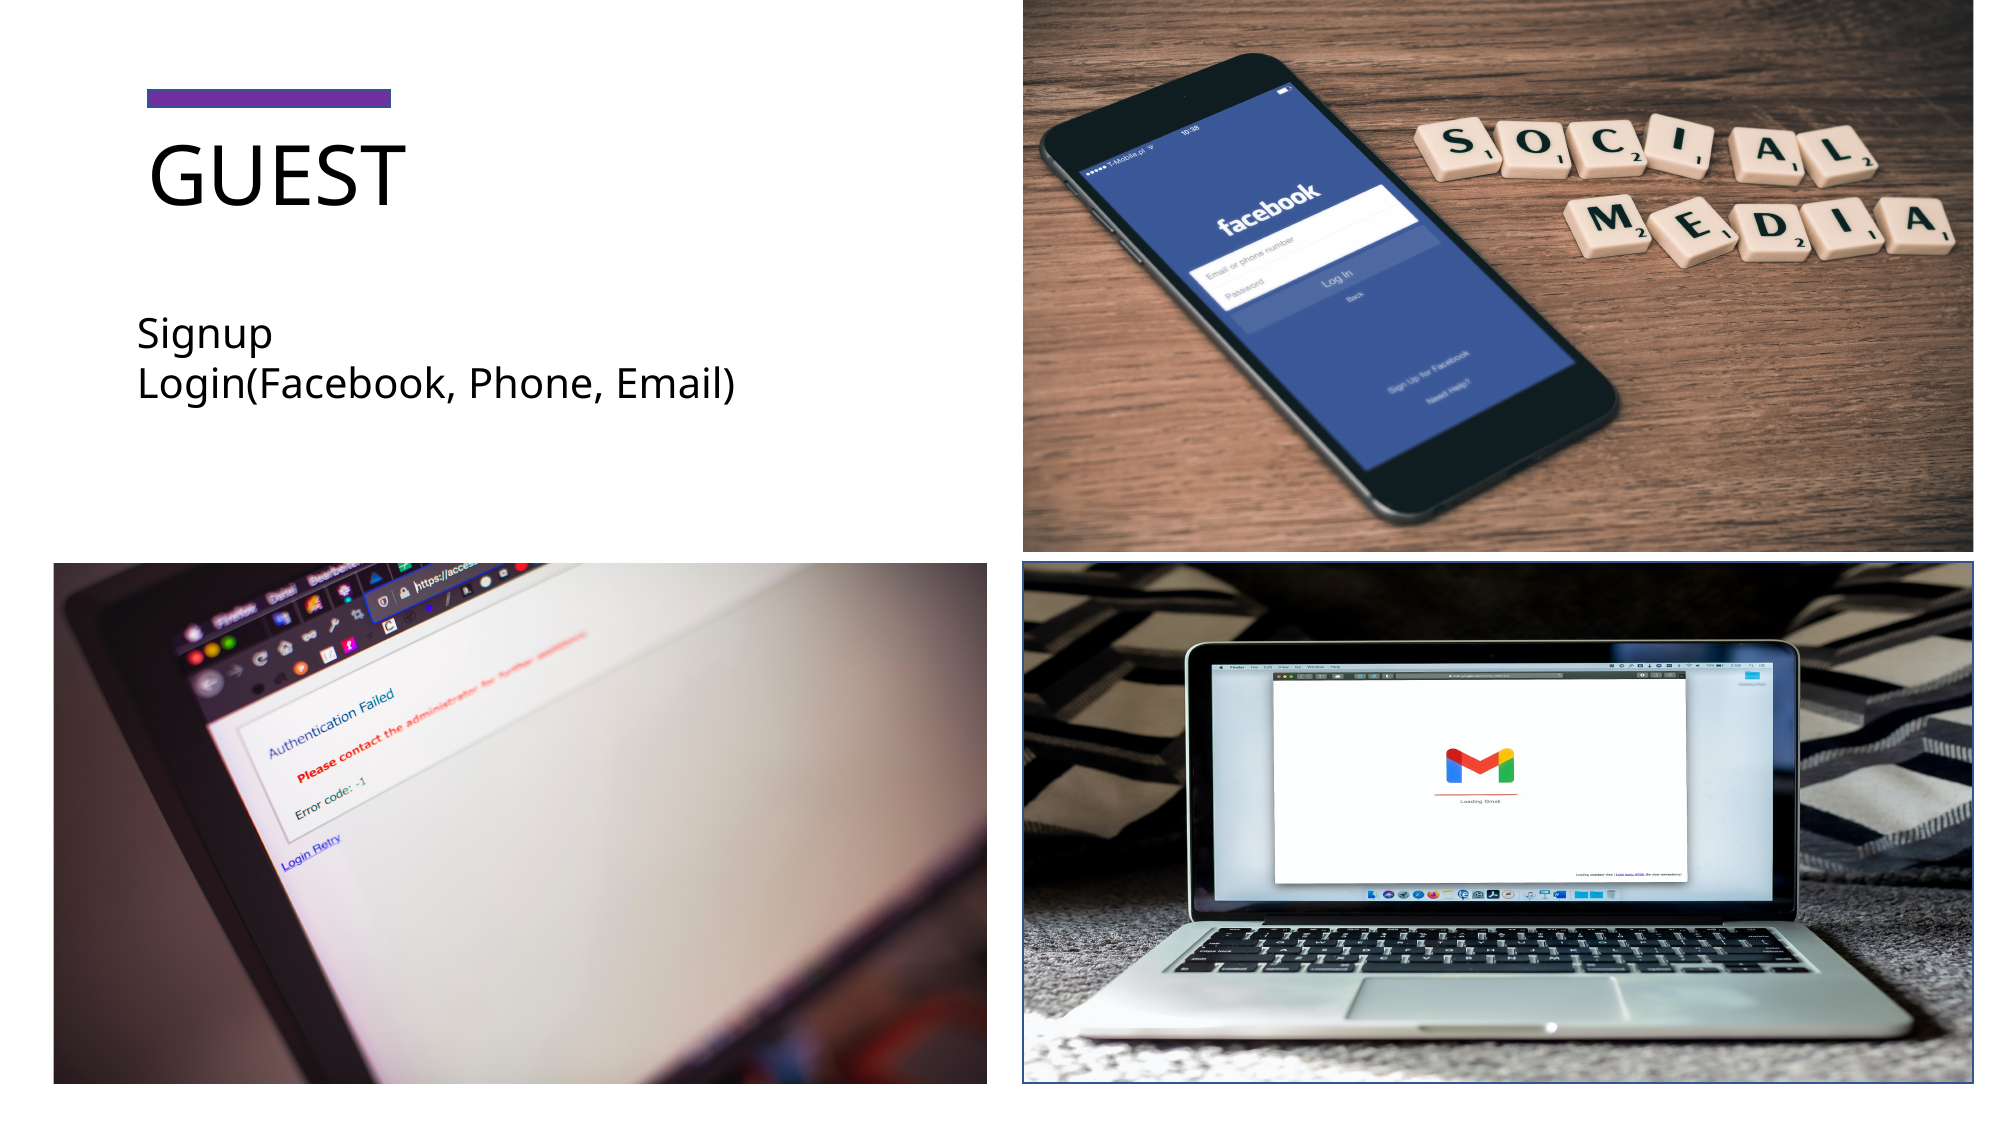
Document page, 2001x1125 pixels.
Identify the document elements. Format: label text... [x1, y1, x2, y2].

text_box [52, 562, 988, 1084]
text_box [1022, 561, 1974, 1084]
text_box GUEST [132, 114, 422, 230]
text_box [1022, 0, 1974, 553]
text_box Signup Login(Facebook, Phone, Email) [122, 299, 827, 415]
text_box [147, 89, 391, 108]
